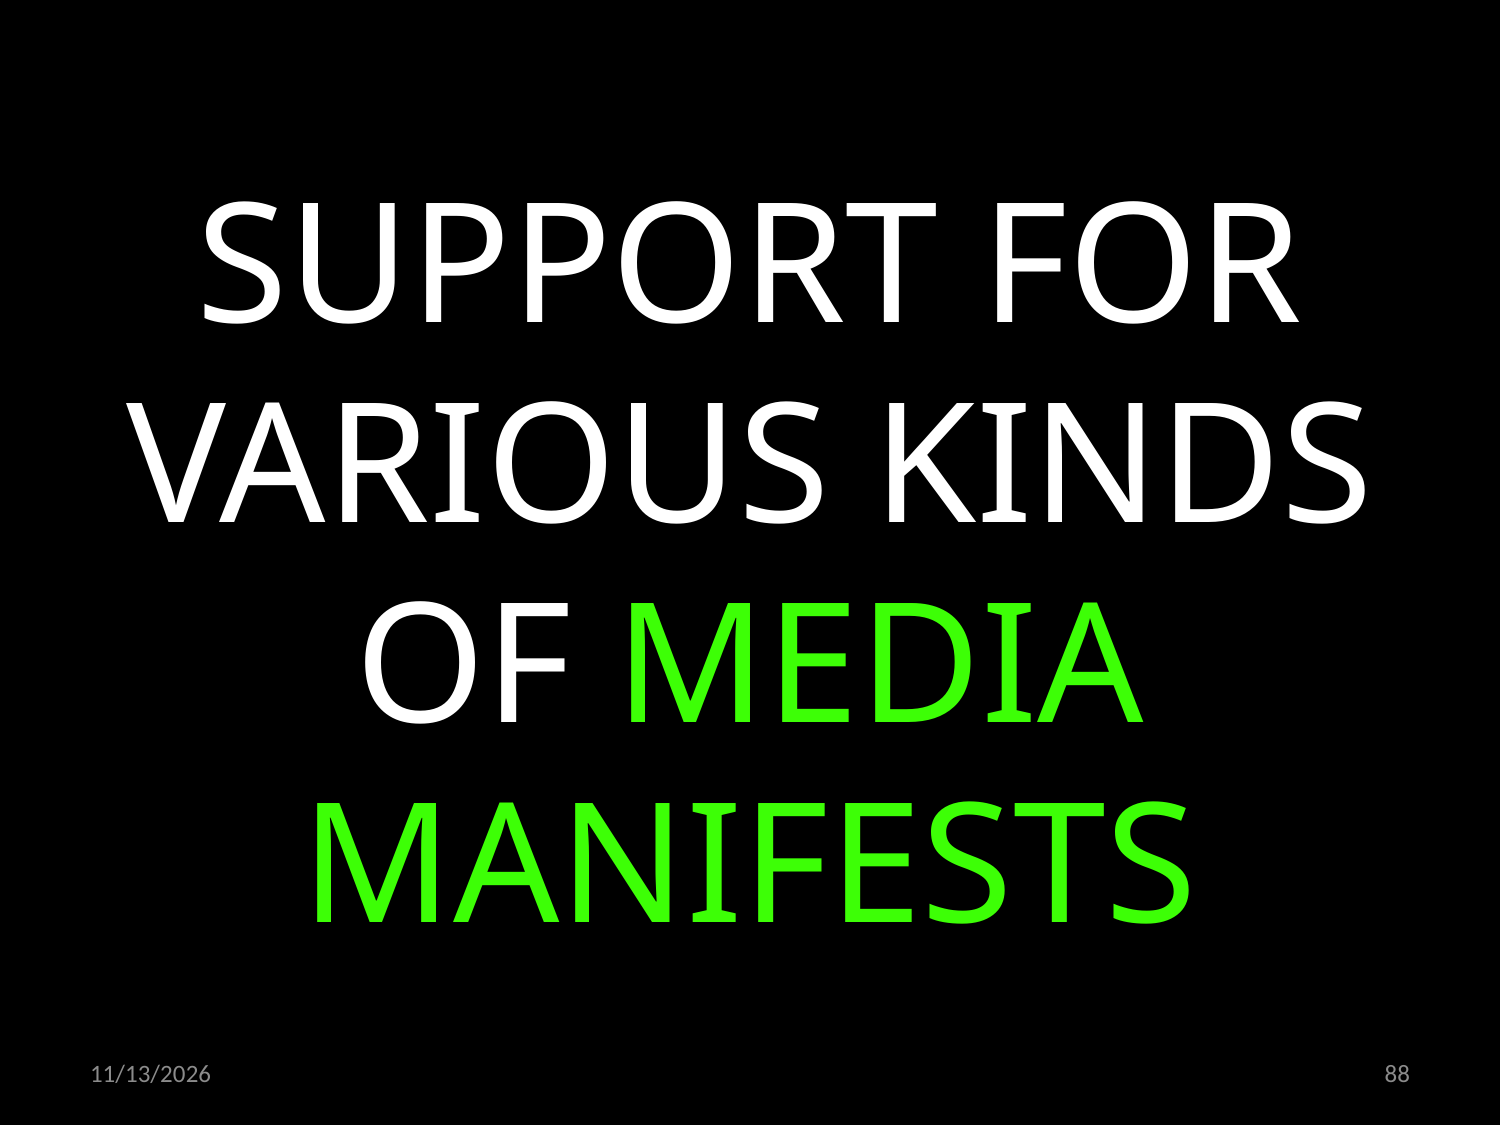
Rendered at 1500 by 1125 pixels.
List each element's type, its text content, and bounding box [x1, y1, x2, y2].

slide_number 88 [1074, 1042, 1425, 1103]
text_box SUPPORT FOR VARIOUS KINDS OF MEDIA MANIFESTS [0, 148, 1500, 250]
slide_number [75, 1042, 425, 1103]
